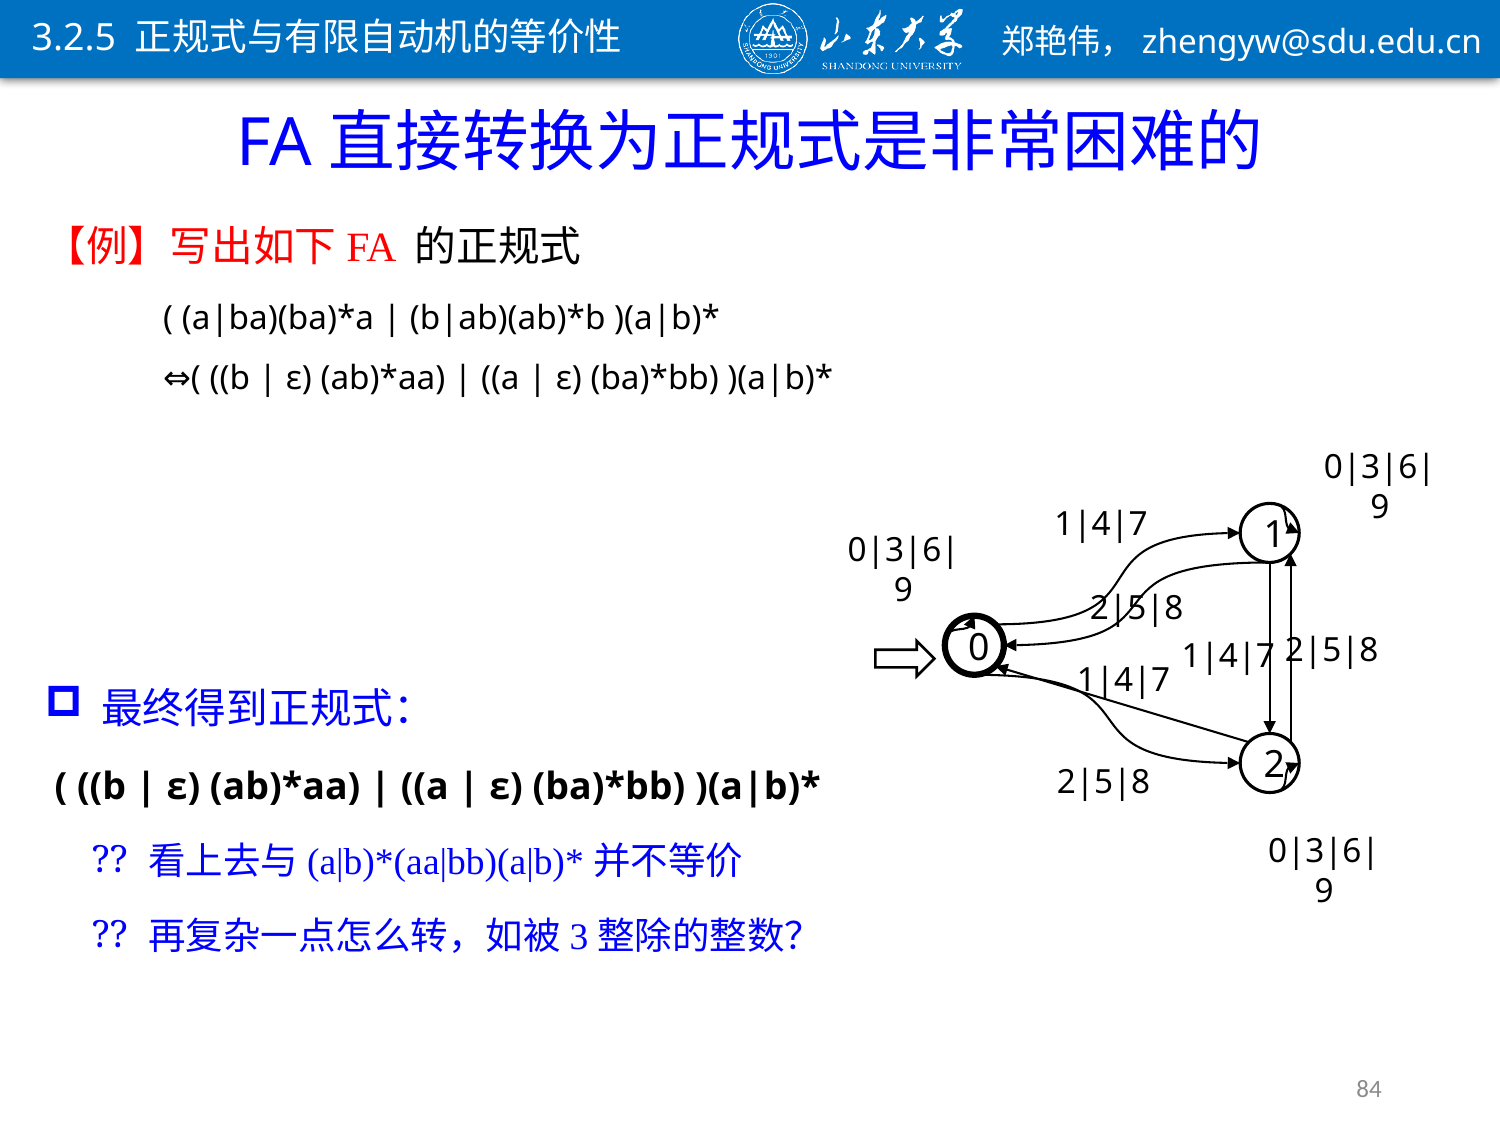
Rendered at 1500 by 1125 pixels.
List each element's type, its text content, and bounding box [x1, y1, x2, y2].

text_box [832, 437, 1451, 878]
picture [738, 3, 963, 74]
text_box 最终得到正规式： ( ((b | ε) (ab)*aa) | ((a | ε) (ba)*bb) )(a|b)* 看上去与(a|b)*(aa|bb)(a|b)*并不等价 再复杂一点怎么转，如被3整除的整数？ [30, 649, 882, 965]
text_box FA直接转换为正规式是非常困难的 [0, 91, 1500, 187]
text_box ( (a|ba)(ba)*a | (b|ab)(ab)*b )(a|b)* ⇔( ((b | ε) (ab)*aa) | ((a | ε) (ba)*bb) )(a|b)* [148, 269, 858, 404]
slide_number 84 [1059, 1057, 1397, 1118]
text_box 3.2.5 正规式与有限自动机的等价性 [16, 5, 638, 66]
